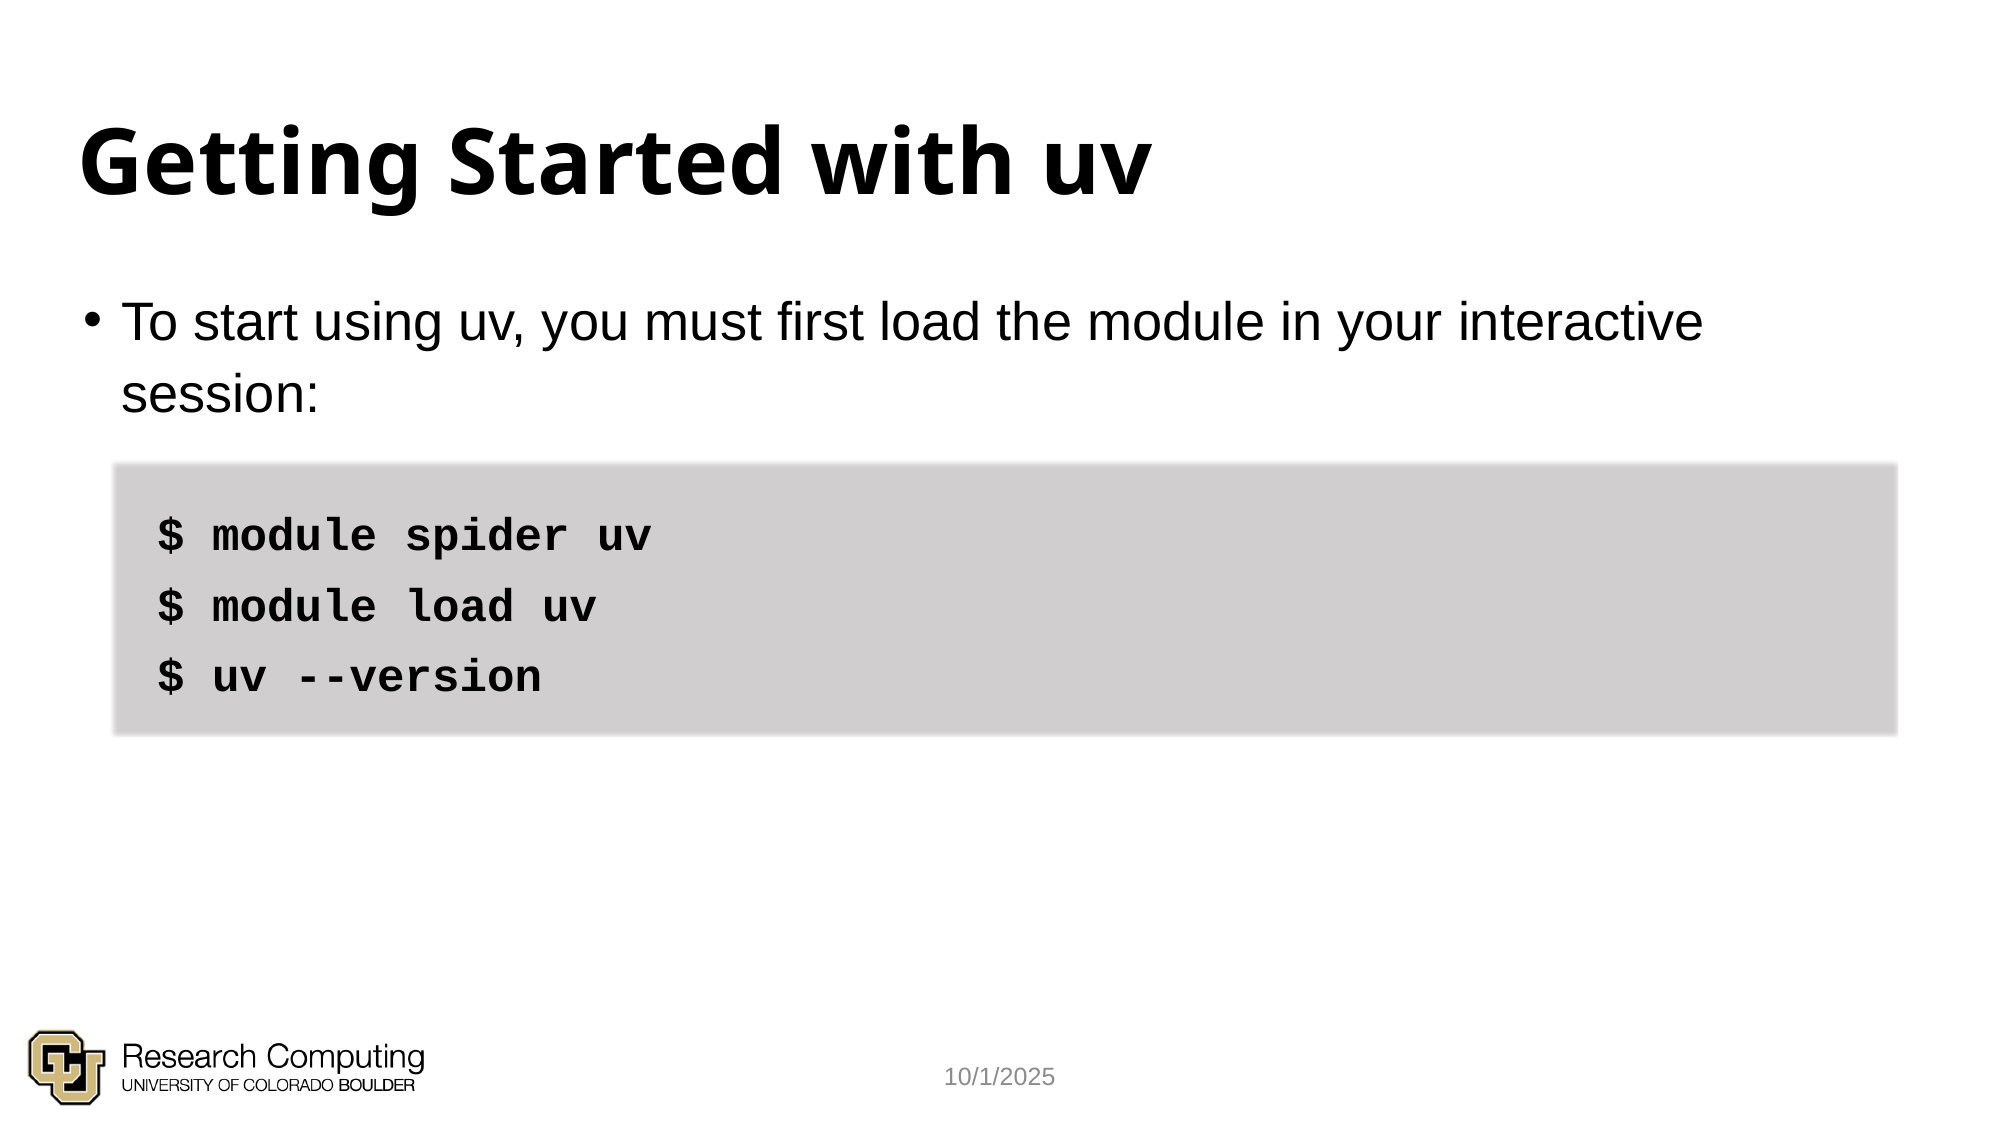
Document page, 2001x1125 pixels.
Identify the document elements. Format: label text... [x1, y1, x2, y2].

picture [0, 1024, 775, 1121]
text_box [110, 427, 1899, 745]
text_box To start using uv, you must first load the module in your interactive session: [68, 272, 1868, 1002]
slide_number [774, 1045, 1225, 1105]
title Getting Started with uv [62, 56, 2000, 274]
